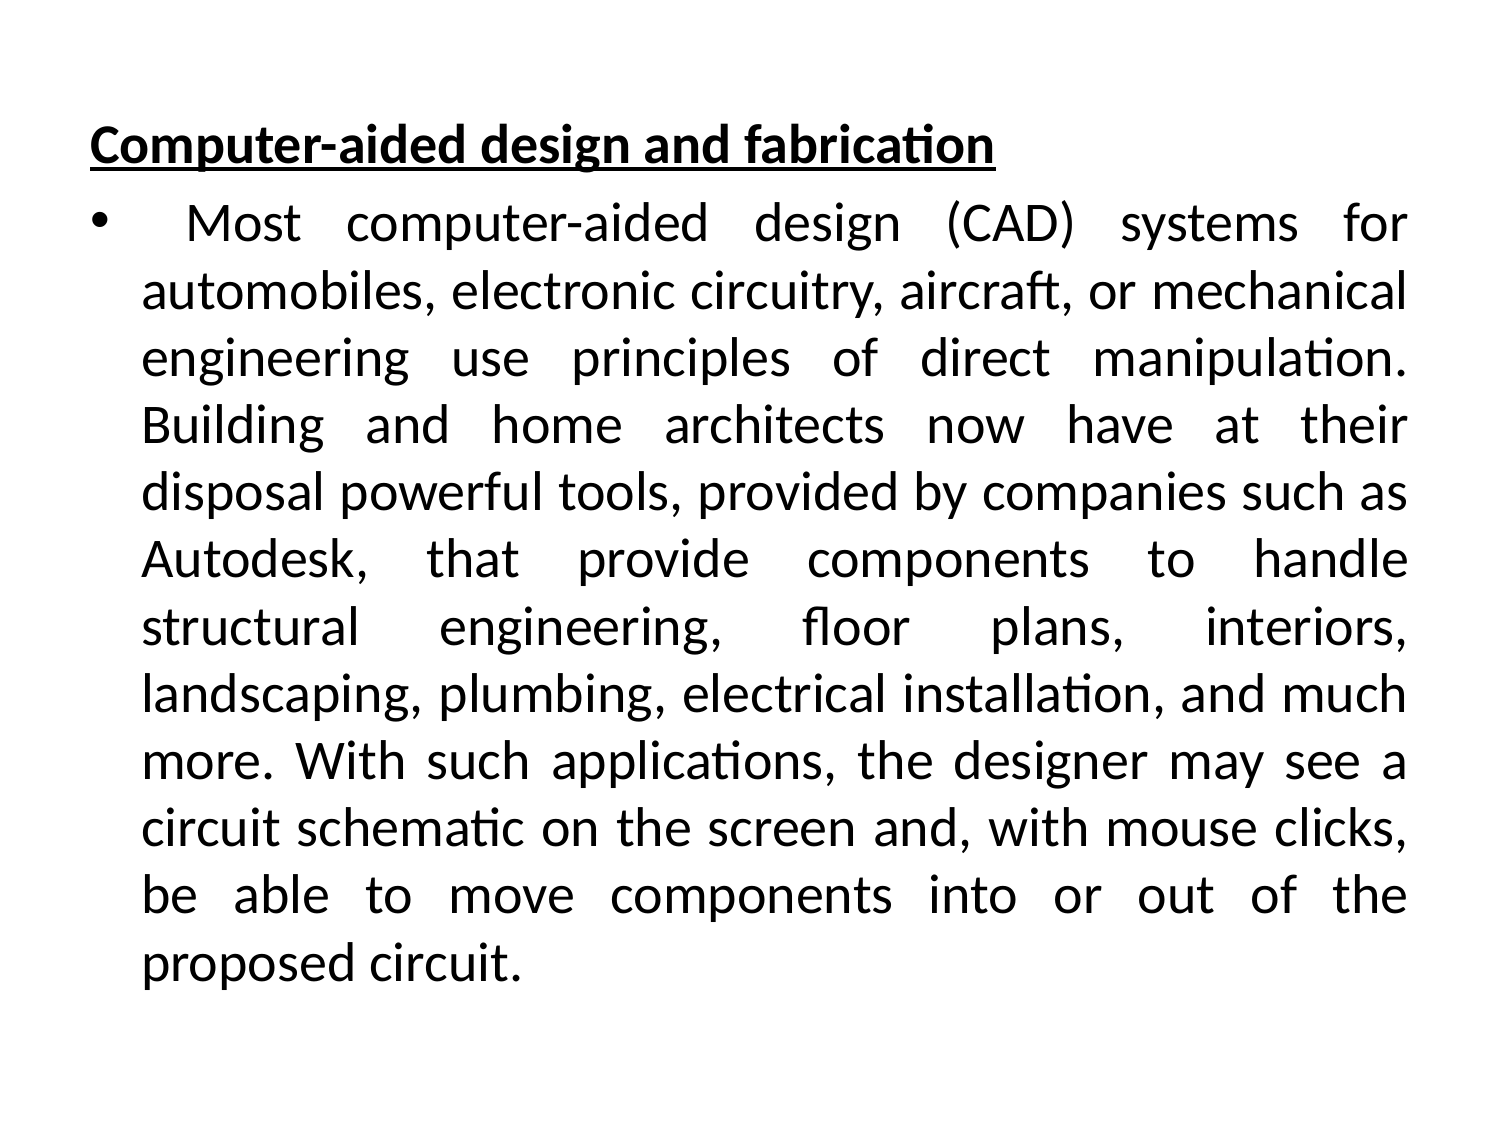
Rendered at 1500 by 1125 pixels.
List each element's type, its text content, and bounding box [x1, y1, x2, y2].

list Computer-aided design and fabrication Most computer-aided design (CAD) systems for automobiles, electronic circuitry, aircraft, or mechanical engineering use principles of direct manipulation. Building and home architects now have at their disposal powerful tools, provided by companies such as Autodesk, that provide components to handle structural engineering, floor plans, interiors, landscaping, plumbing, electrical installation, and much more. With such applications, the designer may see a circuit schematic on the screen and, with mouse clicks, be able to move components into or out of the proposed circuit. [75, 99, 1425, 1005]
